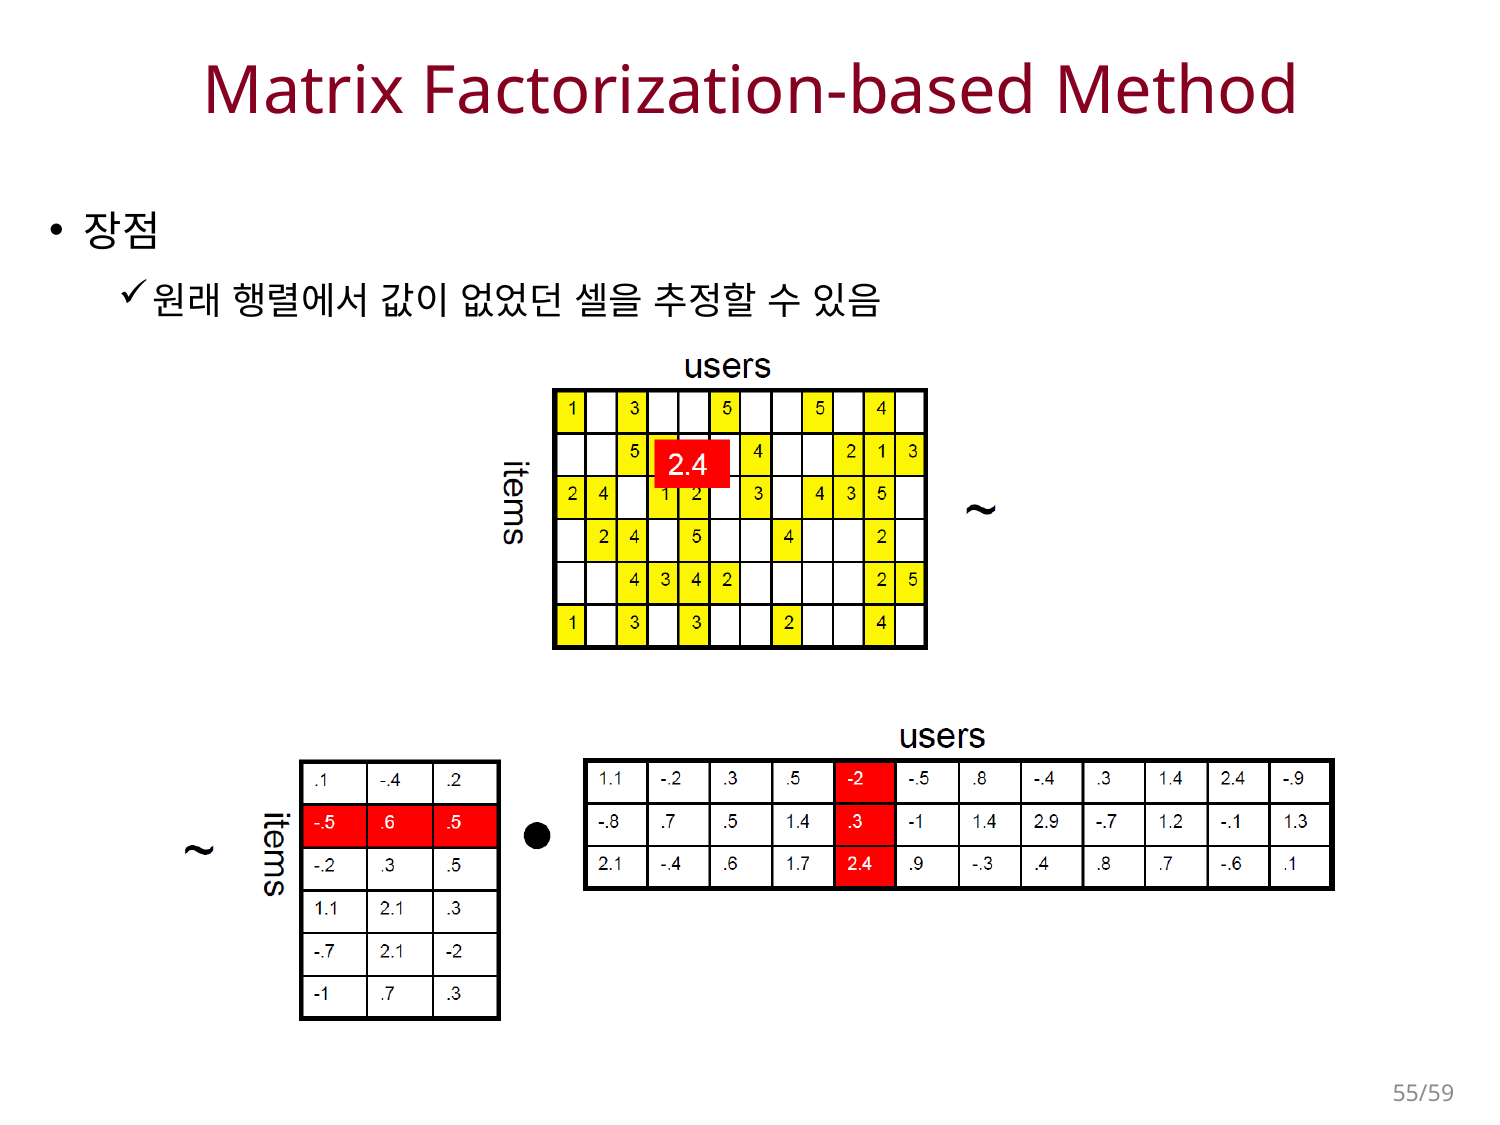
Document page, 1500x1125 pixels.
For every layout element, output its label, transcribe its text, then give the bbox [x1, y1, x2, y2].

picture [160, 353, 1343, 1026]
list 장점 원래 행렬에서 값이 없었던 셀을 추정할 수 있음 [34, 181, 1470, 1059]
slide_number 55/59 [1131, 1071, 1470, 1116]
title Matrix Factorization-based Method [34, 37, 1470, 147]
